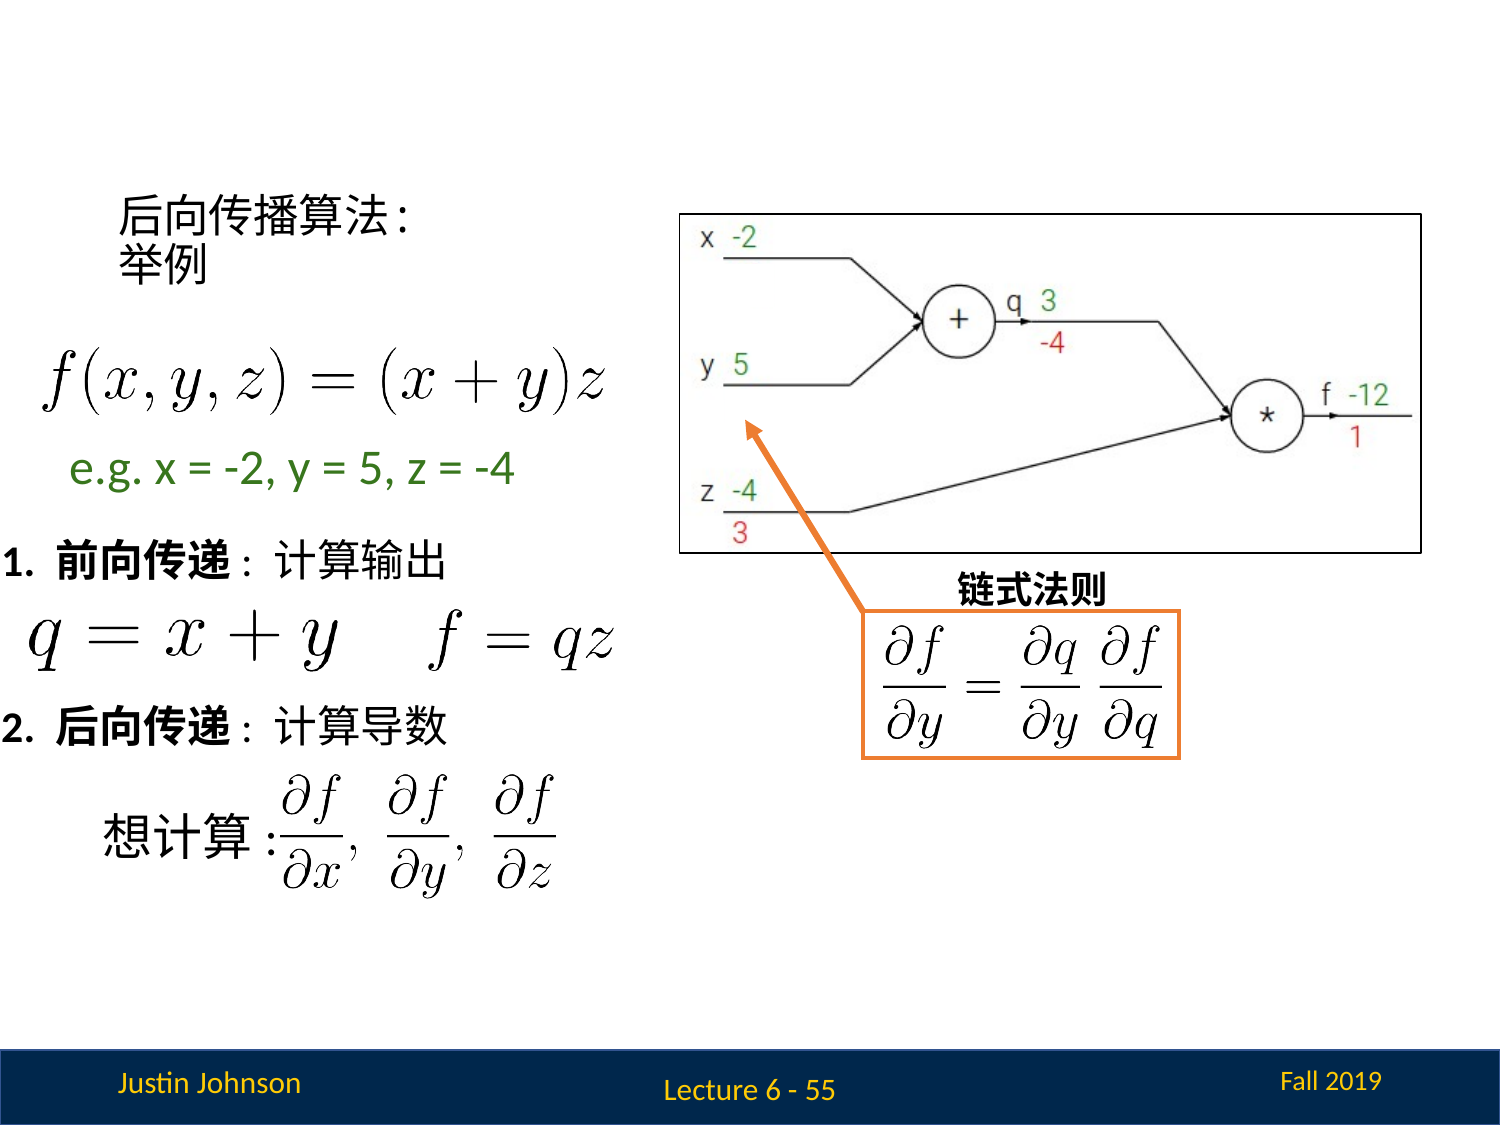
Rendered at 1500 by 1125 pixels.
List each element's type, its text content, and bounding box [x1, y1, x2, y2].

text_box e.g. x = -2, y = 5, z = -4 [54, 419, 649, 518]
picture [29, 609, 338, 672]
text_box 2. 后向传递: 计算导数 [0, 690, 464, 759]
text_box 链式法则 [942, 558, 1123, 610]
slide_number Lecture 6 - 55 [547, 1057, 953, 1118]
picture [280, 774, 556, 899]
text_box 1. 前向传递: 计算输出 [0, 525, 464, 593]
picture [680, 214, 1421, 552]
text_box 想计算: [87, 789, 280, 873]
title 后向传播算法: 举例 [103, 185, 570, 299]
text_box [862, 610, 1180, 759]
picture [428, 609, 614, 671]
picture [883, 625, 1162, 749]
picture [42, 347, 605, 415]
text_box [745, 419, 864, 612]
